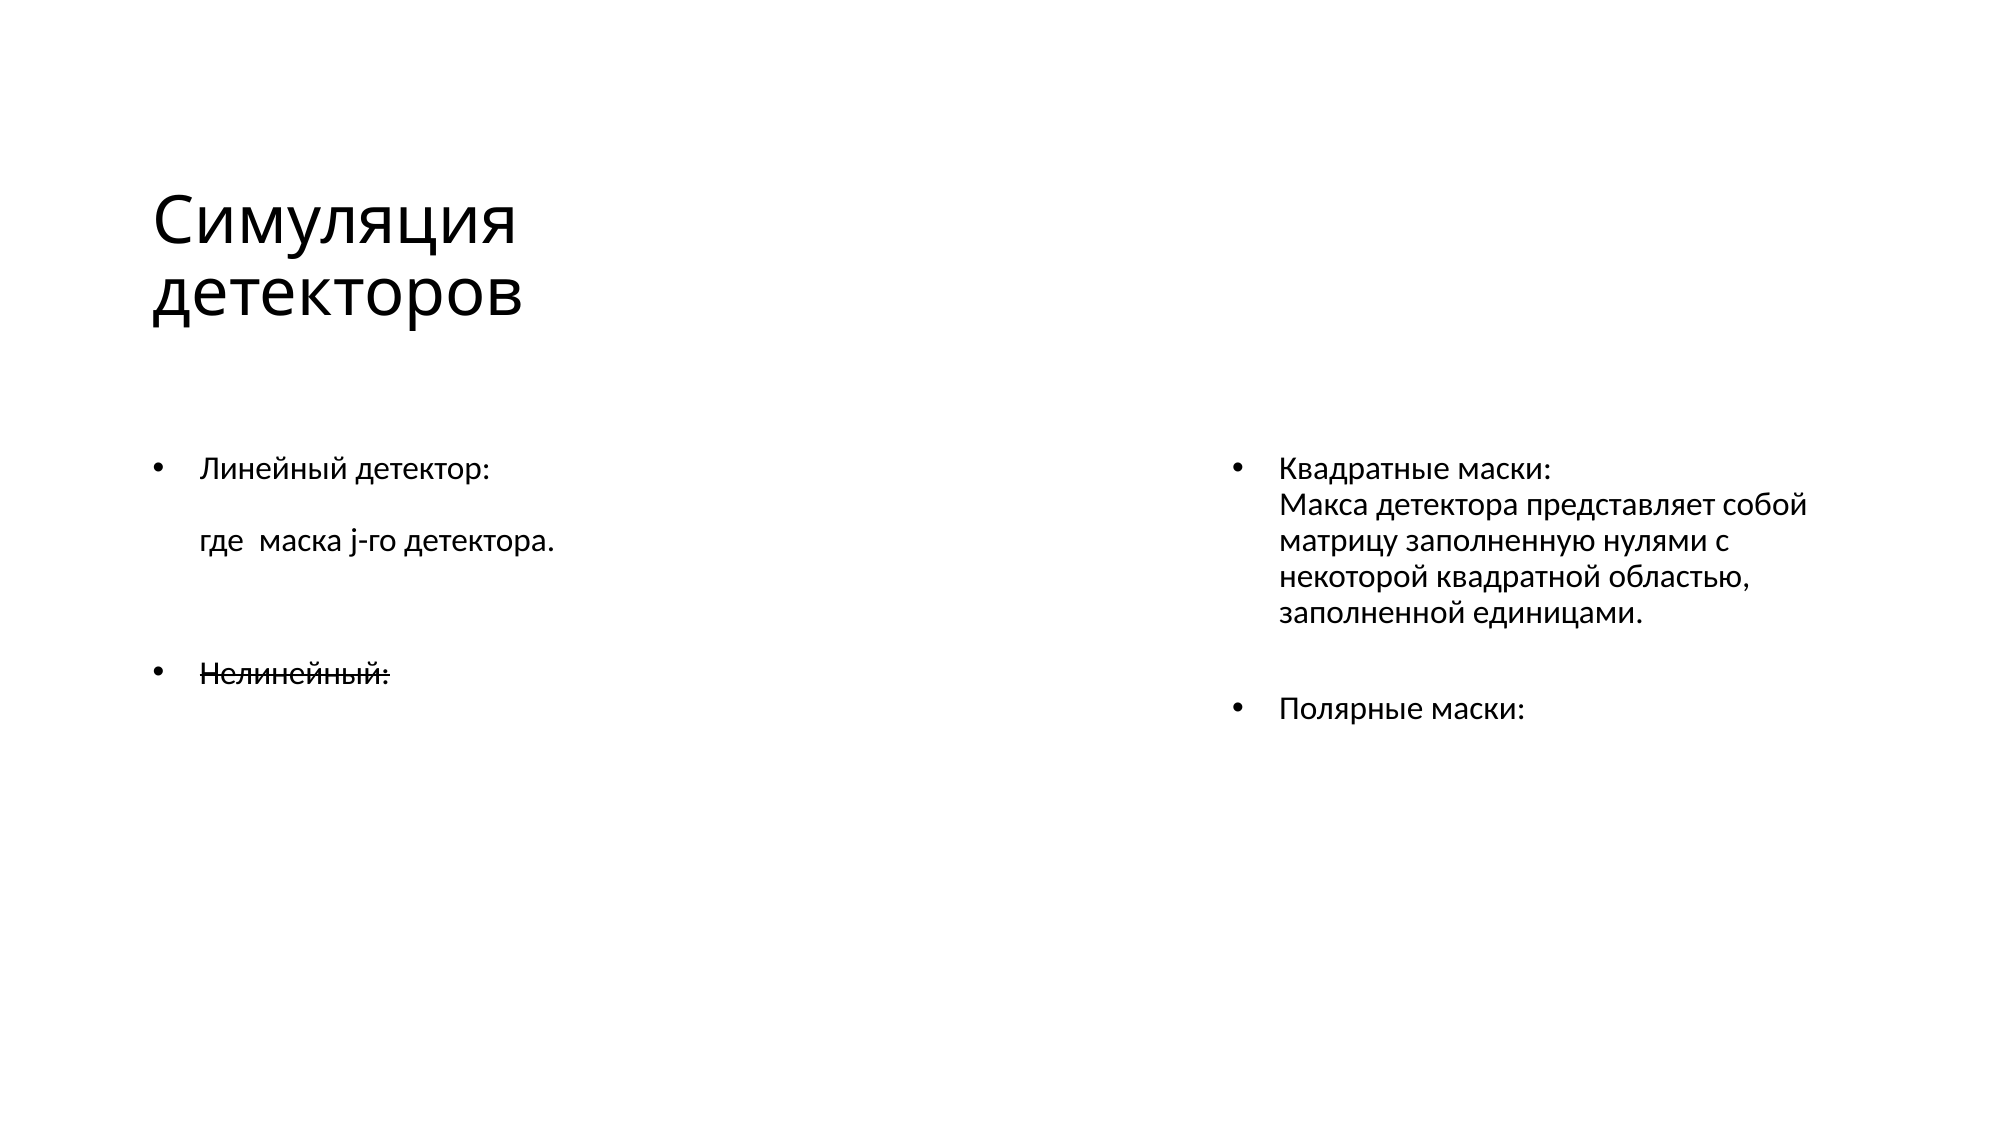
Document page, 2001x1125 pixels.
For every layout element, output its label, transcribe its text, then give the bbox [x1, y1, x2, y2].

title Симуляция детекторов [137, 75, 783, 338]
